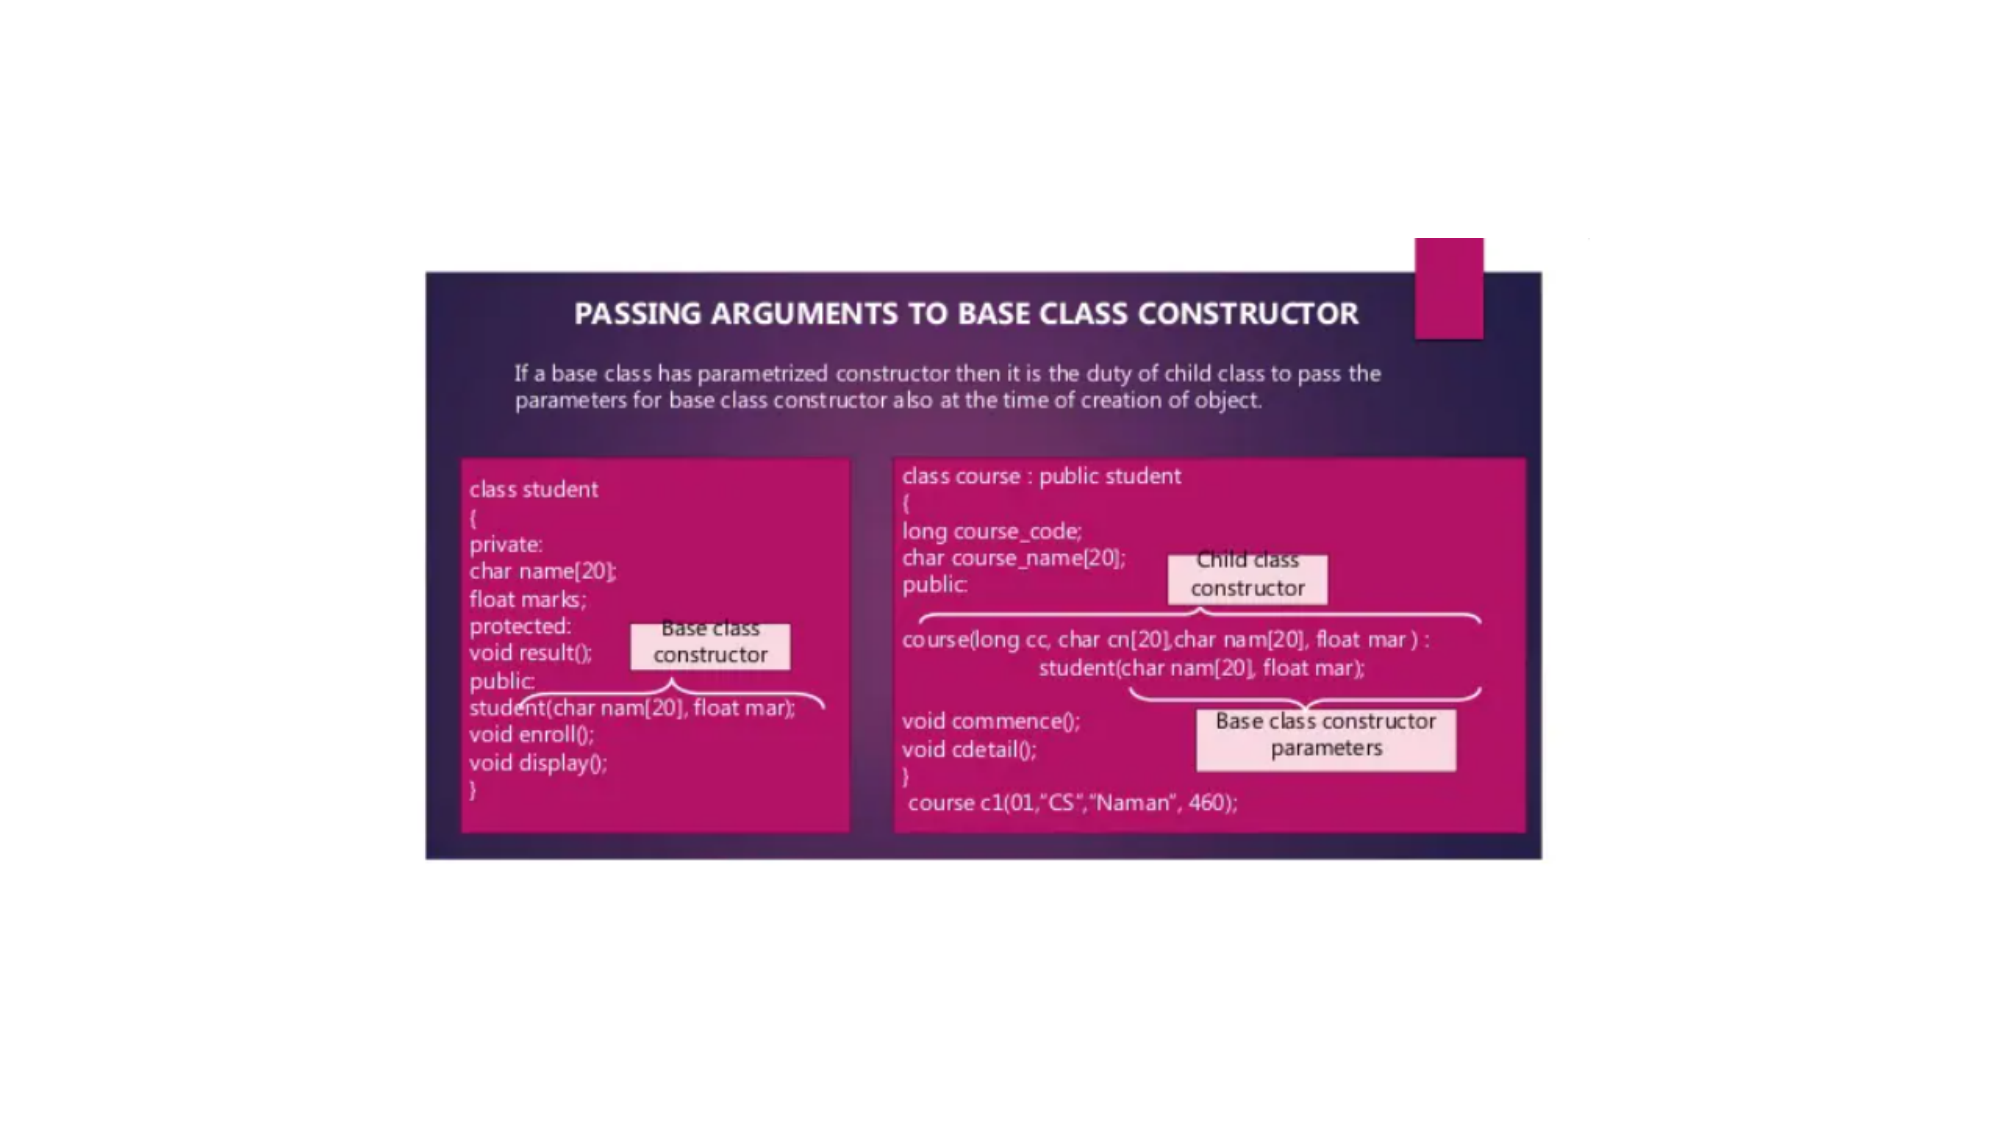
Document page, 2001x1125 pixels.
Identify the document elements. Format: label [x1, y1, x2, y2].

picture [399, 238, 1601, 887]
